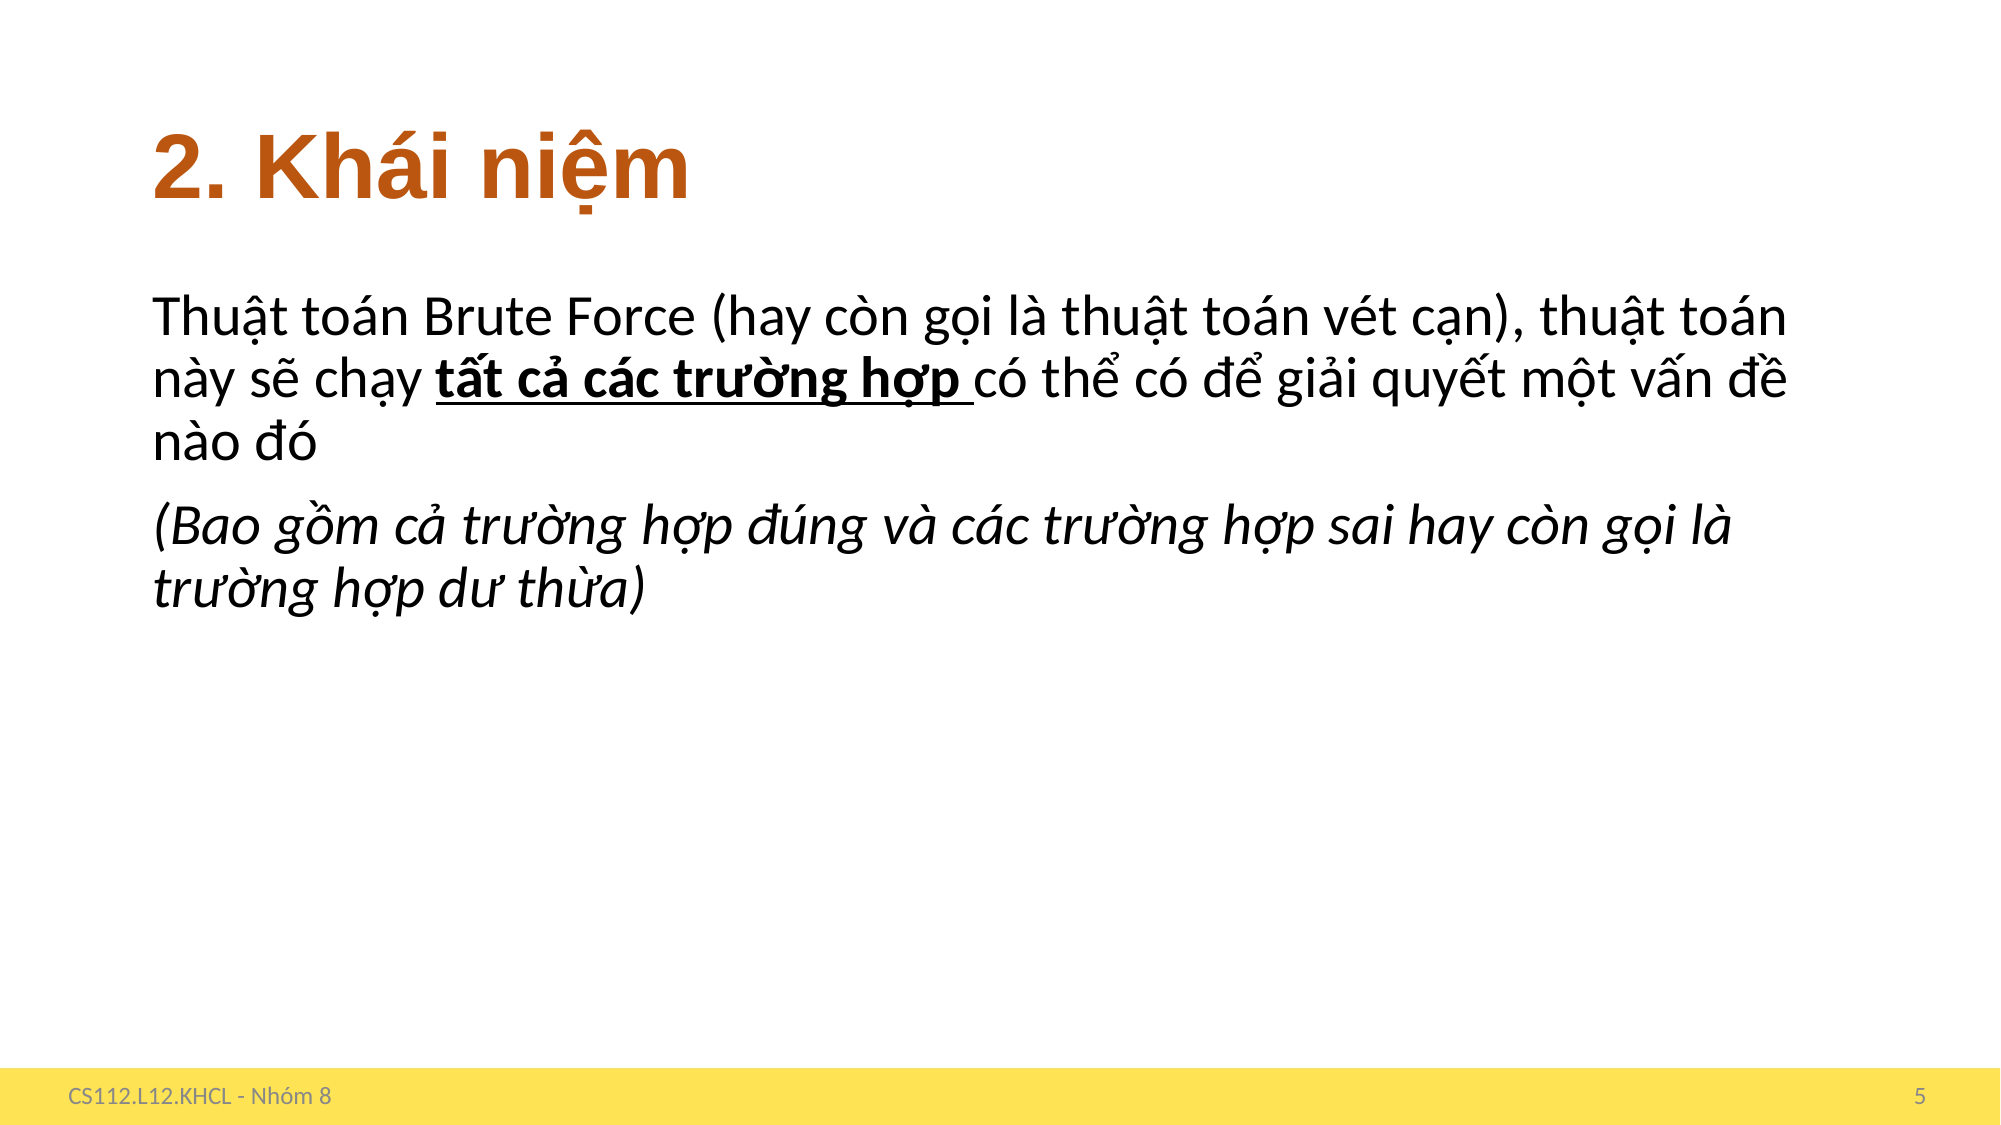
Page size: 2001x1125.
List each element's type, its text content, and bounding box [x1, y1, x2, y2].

footer CS112.L12.KHCL - Nhóm 8 [0, 1065, 538, 1125]
list Thuật toán Brute Force (hay còn gọi là thuật toán vét cạn), thuật toán này sẽ chạy tất cả các trường hợp có thể có để giải quyết một vấn đề nào đó (Bao gồm cả trường hợp đúng và các trường hợp sai hay còn gọi là trường hợp dư thừa) [137, 277, 1863, 992]
slide_number 5 [1491, 1065, 1942, 1125]
title 2. Khái niệm [137, 59, 1863, 277]
picture [0, 0, 2001, 1125]
